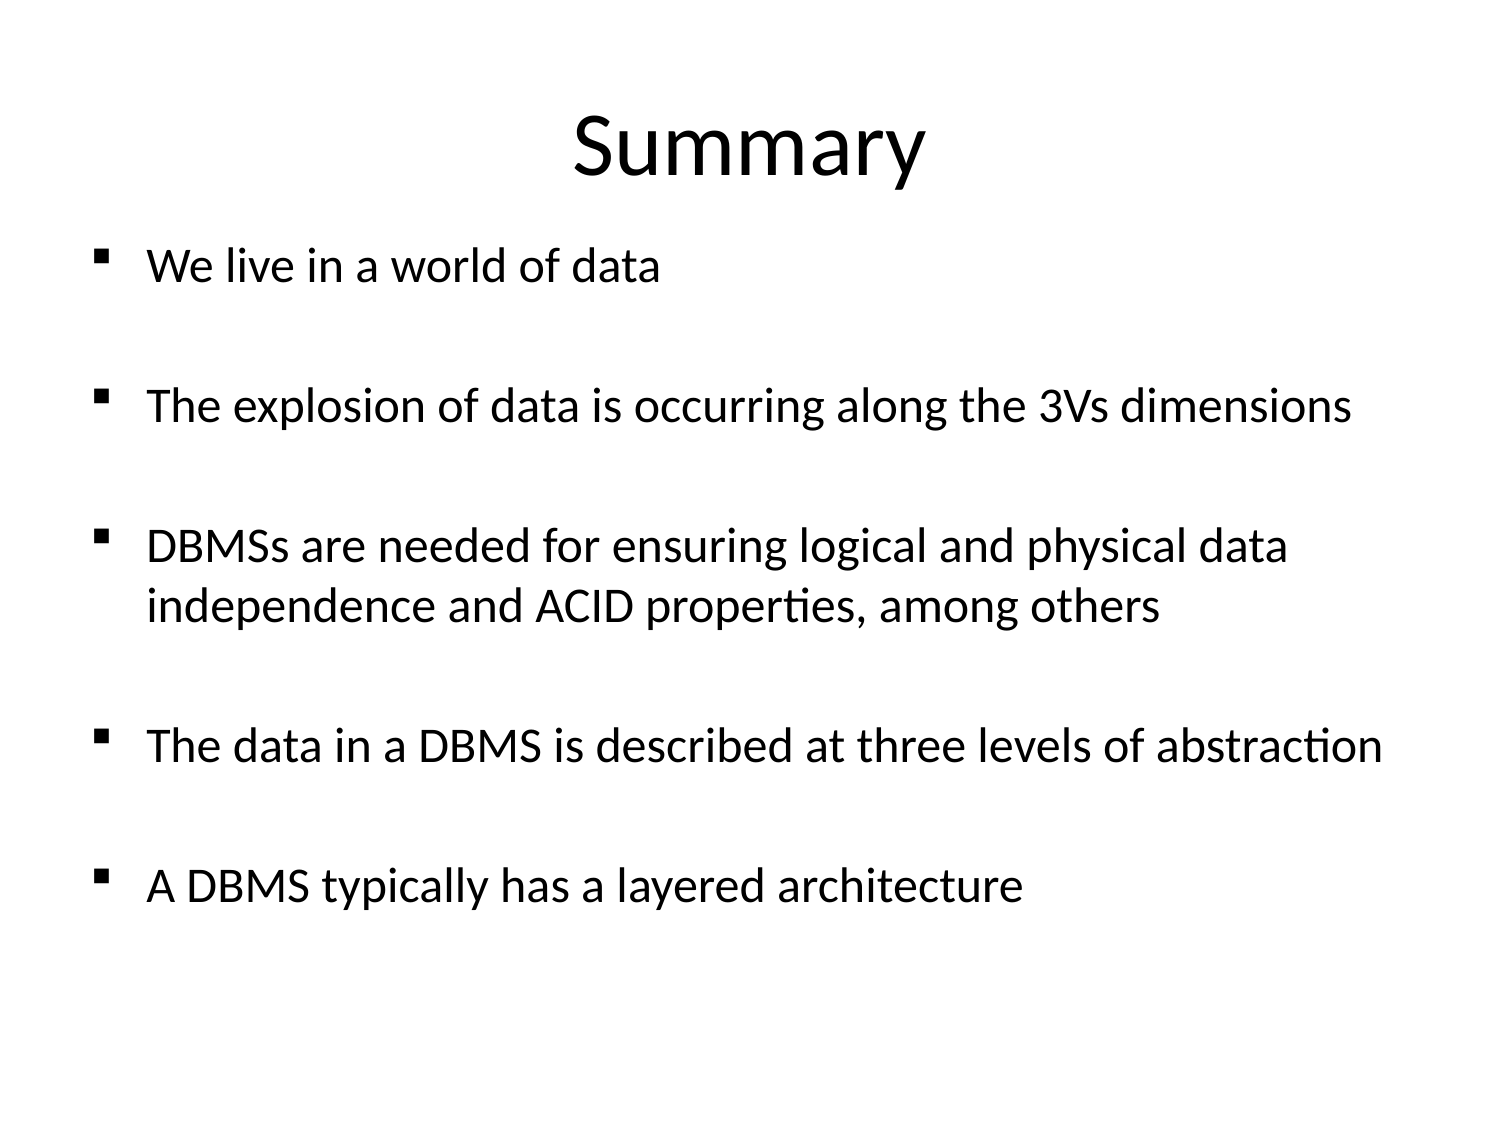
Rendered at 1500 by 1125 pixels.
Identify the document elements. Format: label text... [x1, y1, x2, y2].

title Summary [75, 45, 1425, 224]
list We live in a world of data The explosion of data is occurring along the 3Vs dimensions DBMSs are needed for ensuring logical and physical data independence and ACID properties, among others The data in a DBMS is described at three levels of abstraction A DBMS typically has a layered architecture [75, 224, 1425, 1088]
